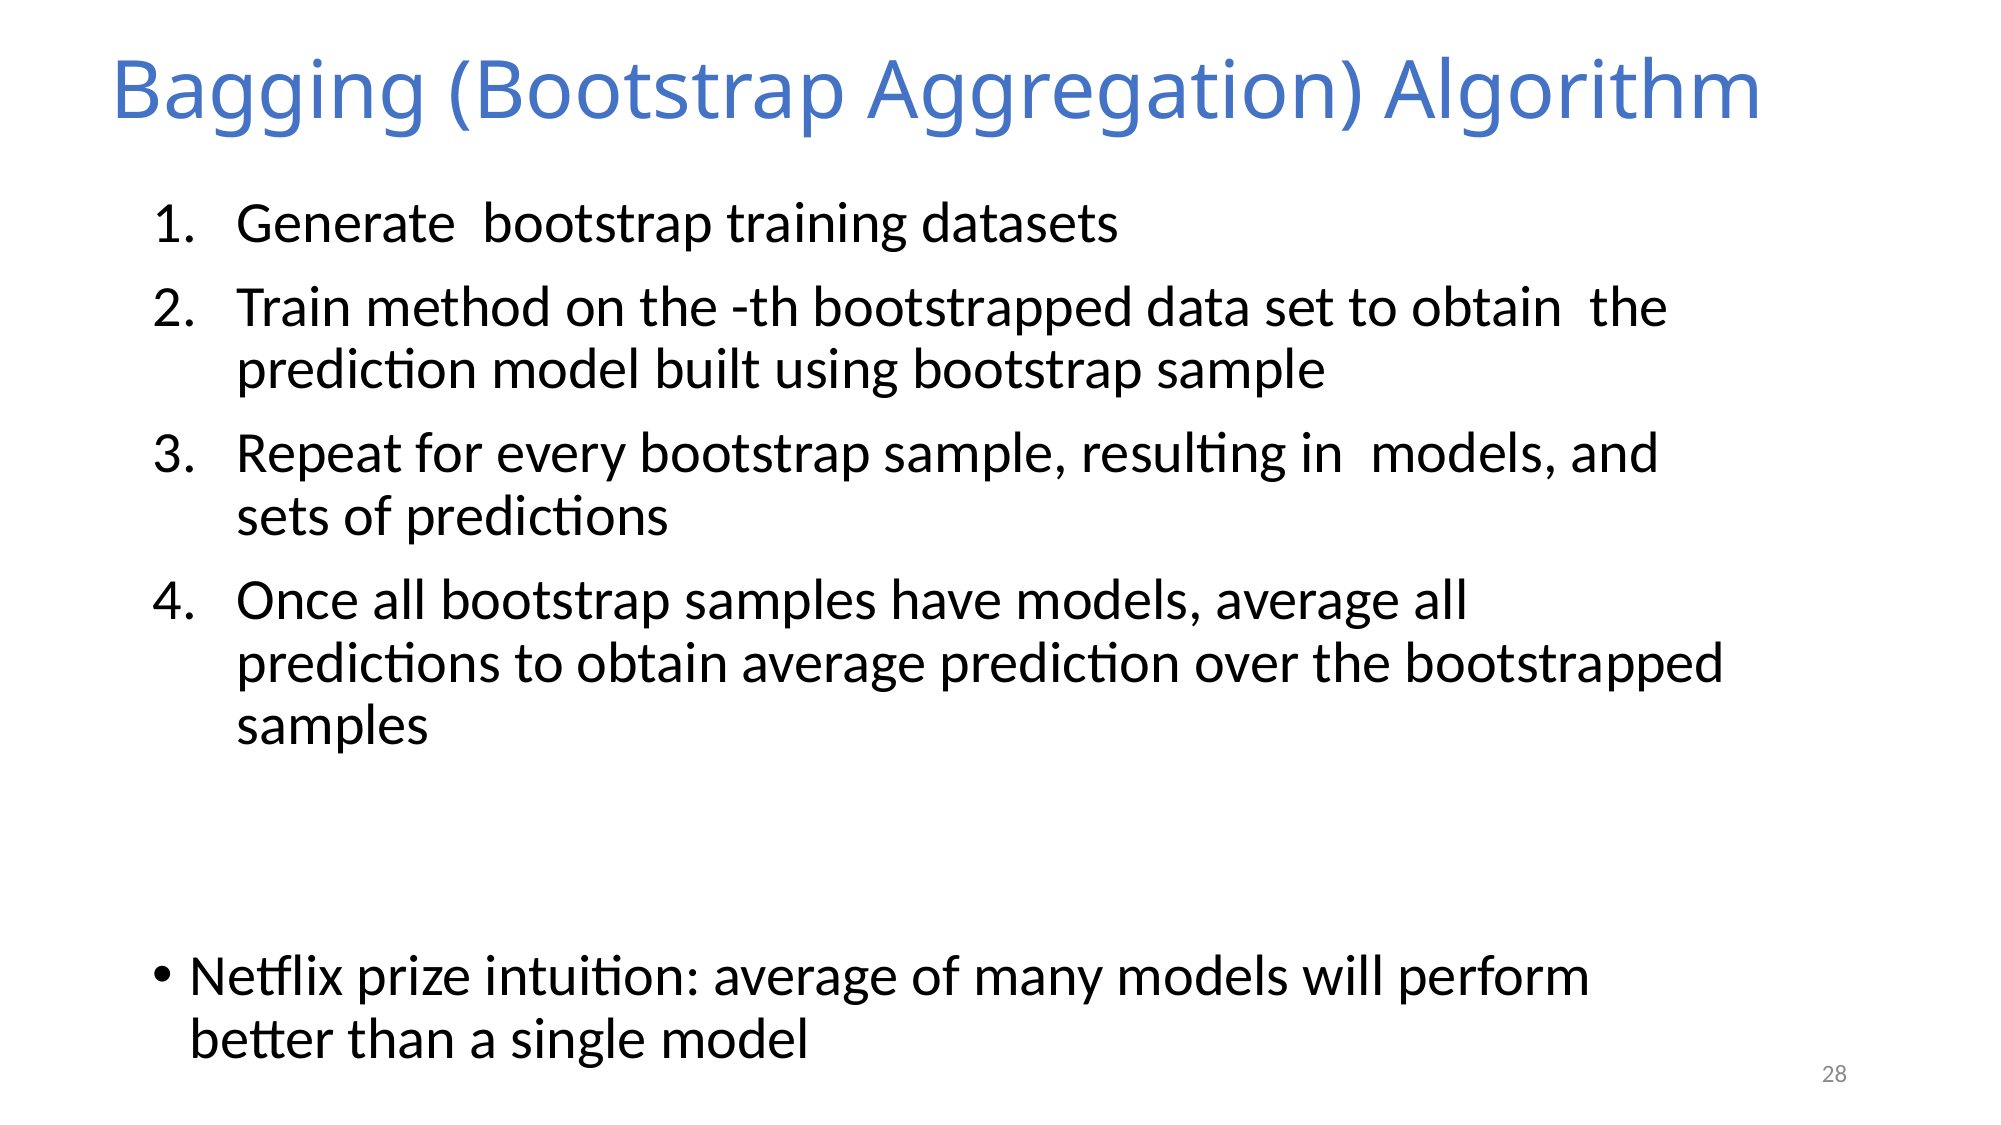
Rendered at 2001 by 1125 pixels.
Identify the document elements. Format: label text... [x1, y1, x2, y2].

slide_number 28 [1412, 1042, 1863, 1103]
text_box Bagging (Bootstrap Aggregation) Algorithm [95, 0, 1793, 185]
